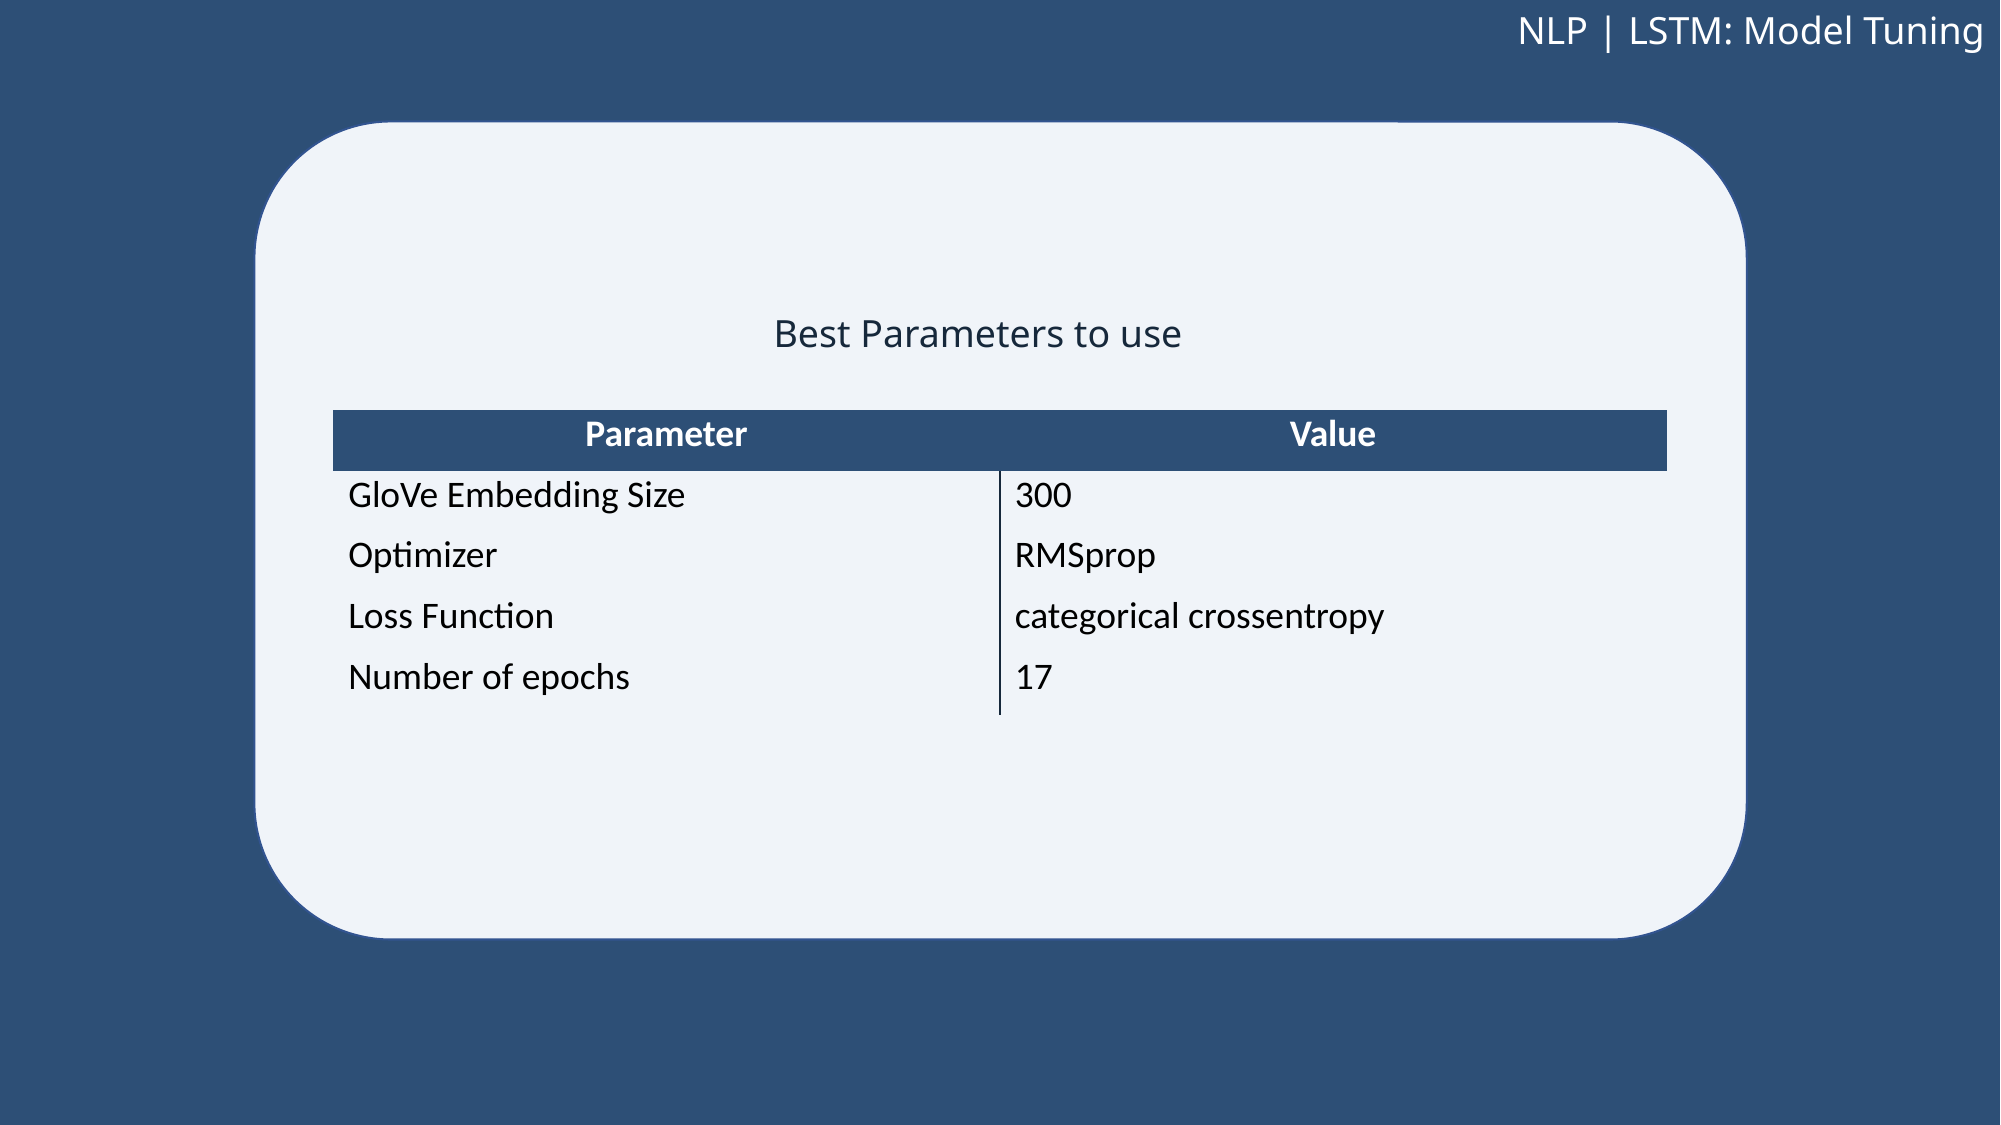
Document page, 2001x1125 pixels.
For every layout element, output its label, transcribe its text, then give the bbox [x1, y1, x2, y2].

table_cell Loss Function [333, 593, 999, 654]
text_box NLP | LSTM: Model Tuning [1143, 0, 2000, 60]
table_cell categorical crossentropy [1001, 593, 1667, 654]
text_box Best Parameters to use [758, 302, 1198, 363]
table_cell 17 [1001, 654, 1667, 715]
table_header Value [1000, 410, 1667, 471]
table_cell Optimizer [333, 532, 999, 593]
table_cell Number of epochs [333, 654, 999, 715]
table_header Parameter [333, 410, 1000, 471]
text_box [253, 120, 1748, 941]
table_cell RMSprop [1001, 532, 1667, 593]
table_cell GloVe Embedding Size [333, 471, 999, 532]
table_cell 300 [1001, 471, 1667, 532]
